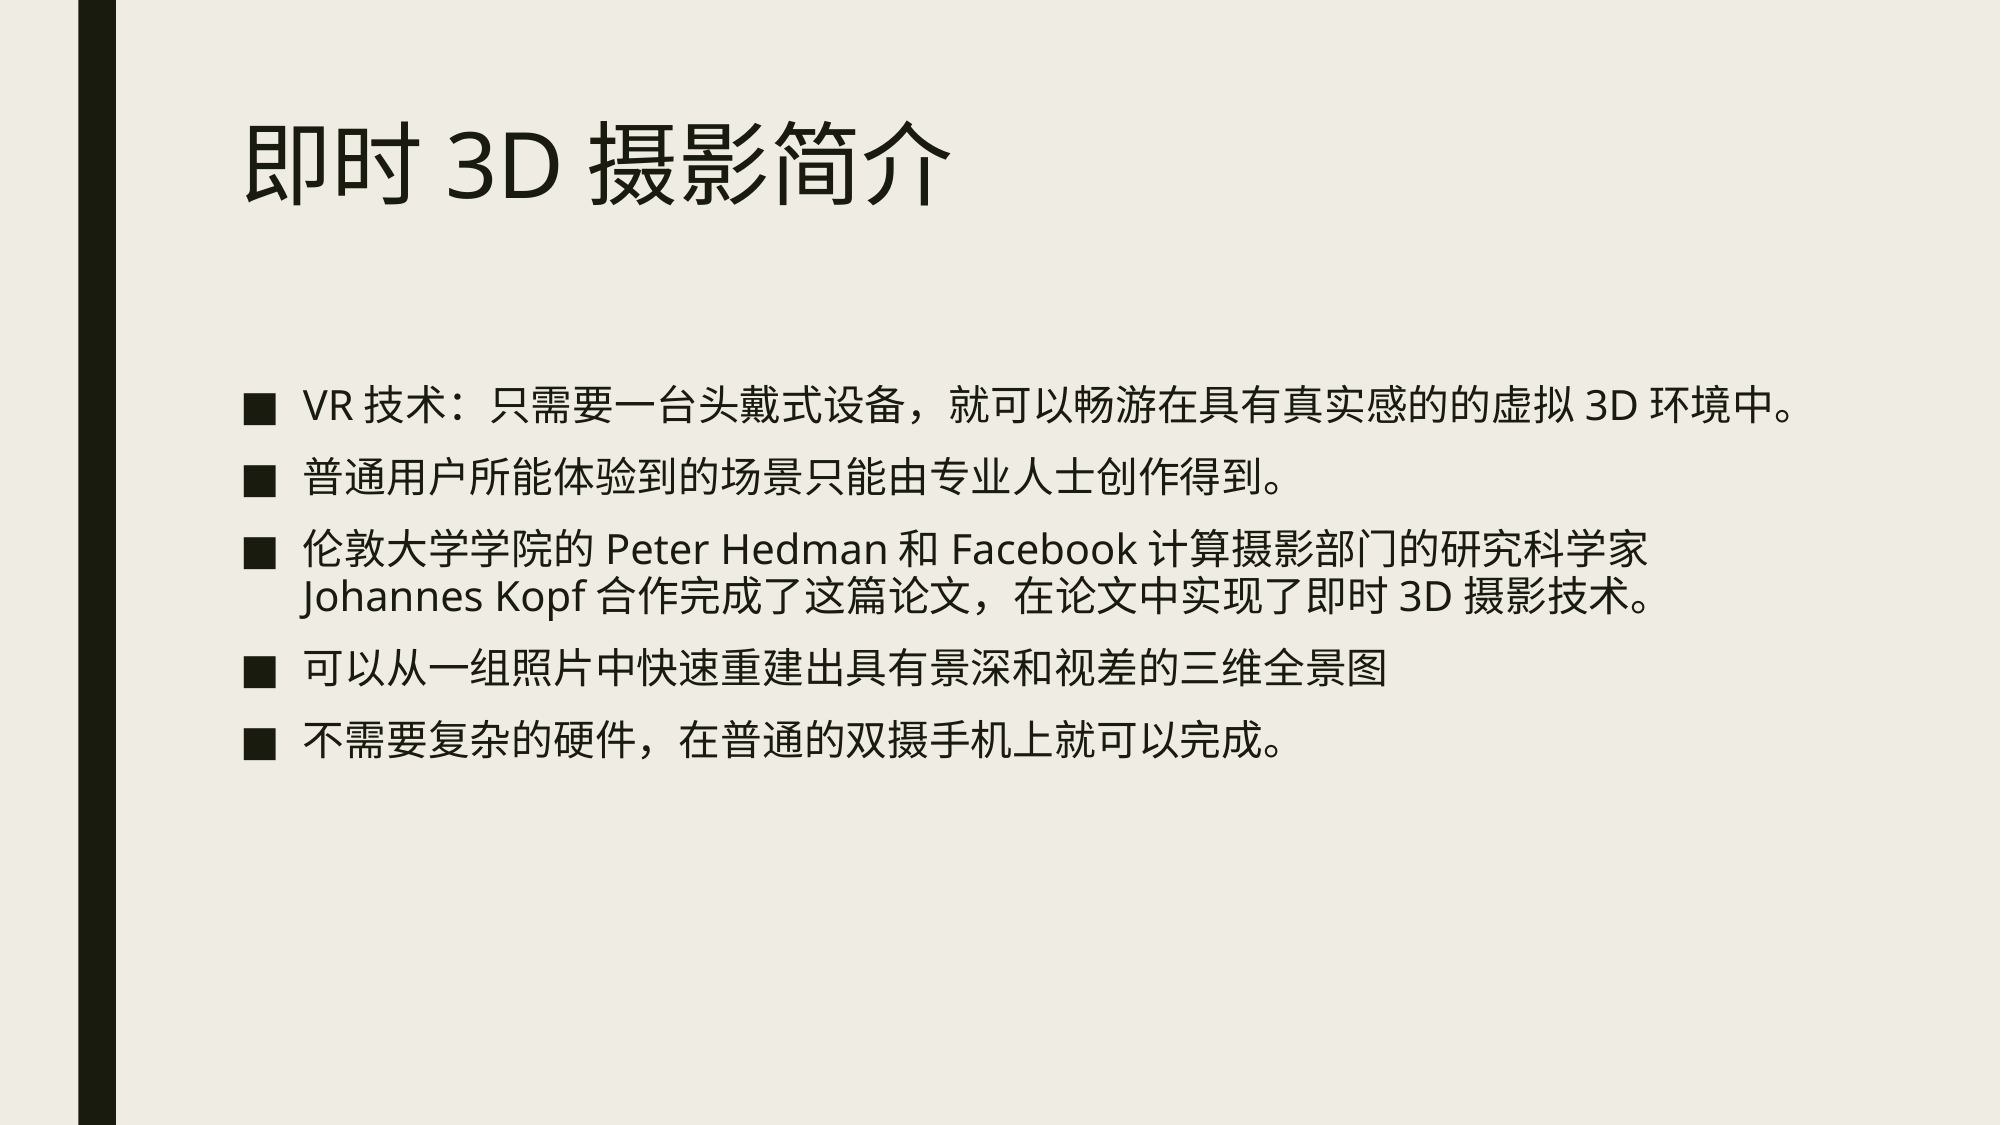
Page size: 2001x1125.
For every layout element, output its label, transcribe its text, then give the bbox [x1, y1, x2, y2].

title 即时3D摄影简介 [225, 112, 1800, 357]
list VR技术：只需要一台头戴式设备，就可以畅游在具有真实感的的虚拟3D环境中。 普通用户所能体验到的场景只能由专业人士创作得到。 伦敦大学学院的Peter Hedman和Facebook计算摄影部门的研究科学家Johannes Kopf合作完成了这篇论文，在论文中实现了即时3D摄影技术。 可以从一组照片中快速重建出具有景深和视差的三维全景图 不需要复杂的硬件，在普通的双摄手机上就可以完成。 [225, 375, 1800, 963]
